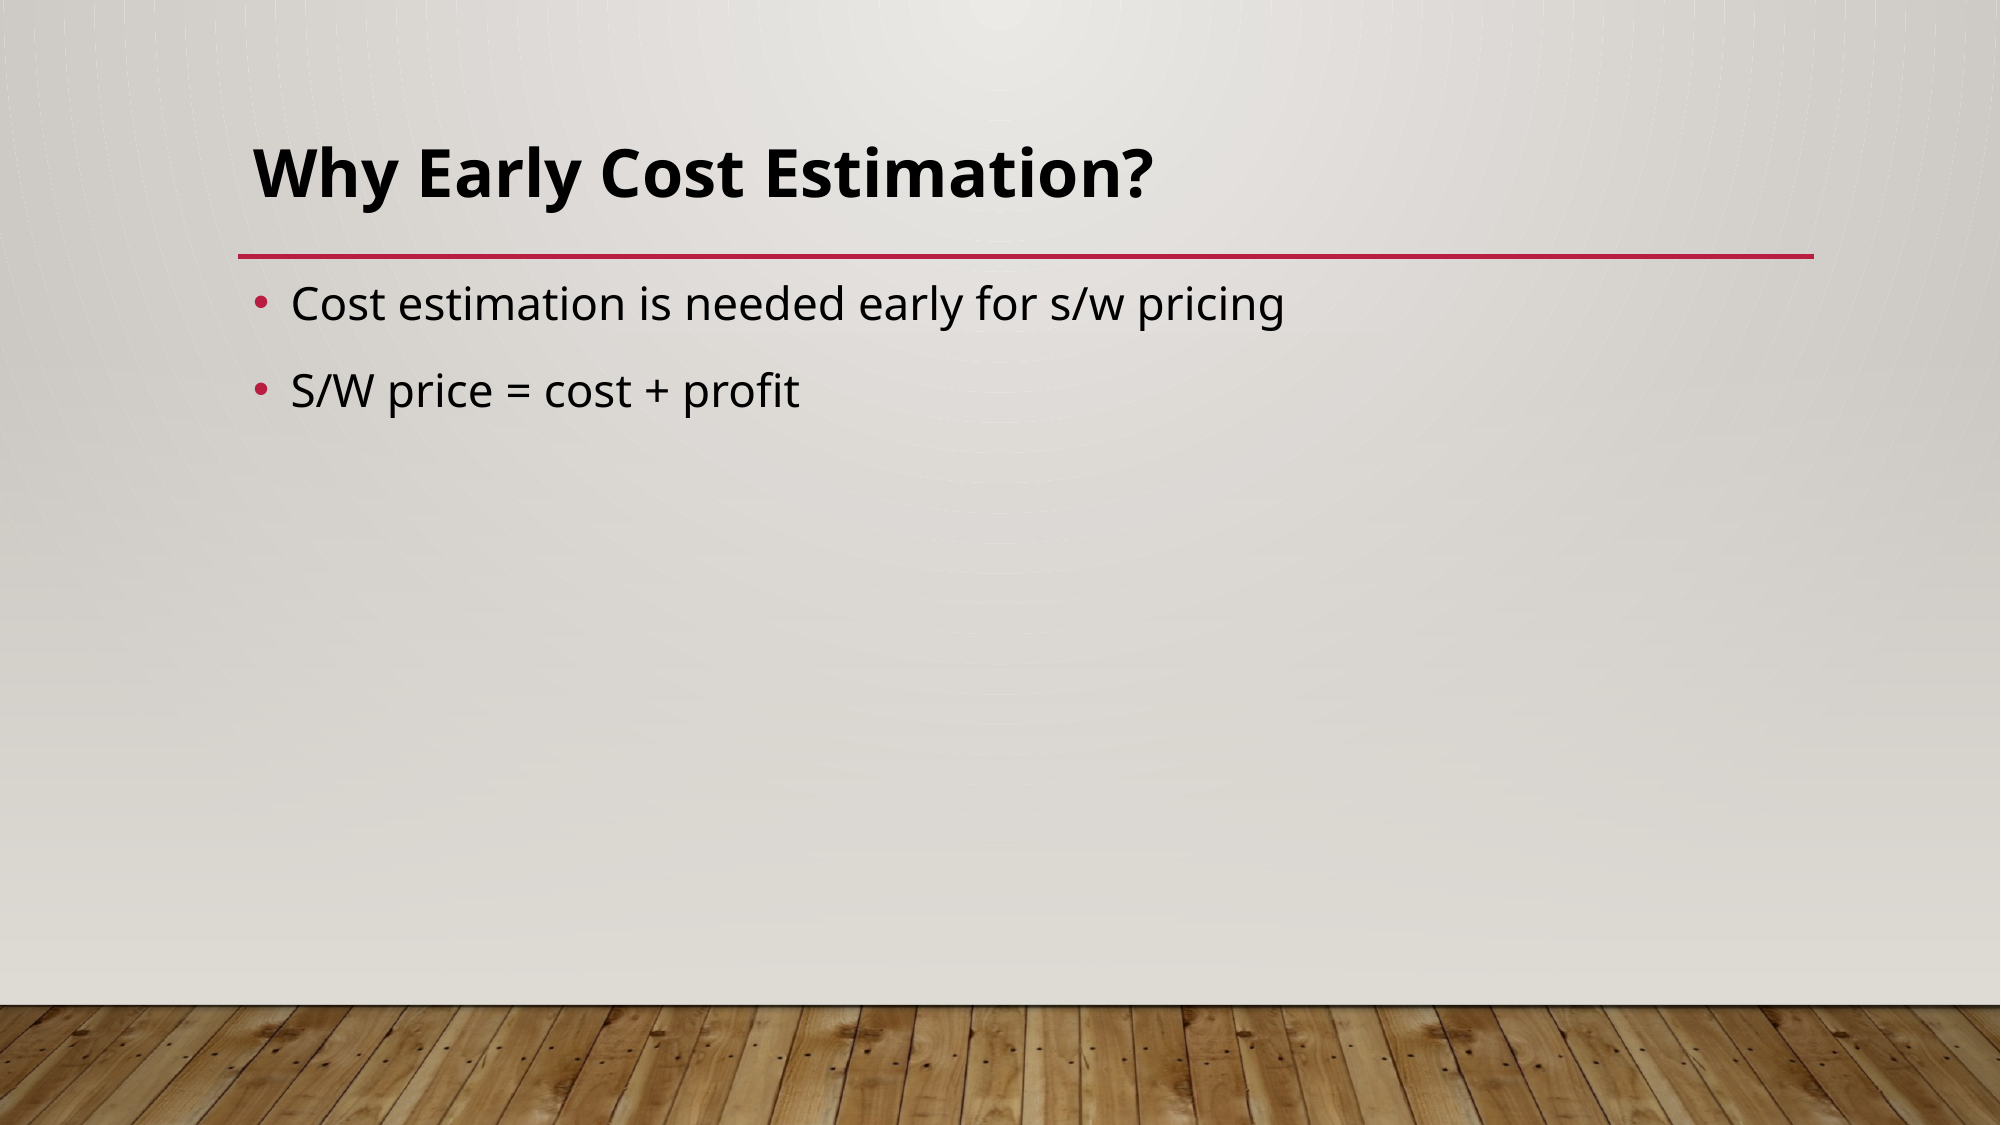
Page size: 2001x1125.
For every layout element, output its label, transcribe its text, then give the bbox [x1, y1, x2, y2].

title Why Early Cost Estimation? [238, 131, 1814, 256]
picture [0, 1005, 2000, 1125]
list Cost estimation is needed early for s/w pricing S/W price = cost + profit [238, 256, 1814, 897]
